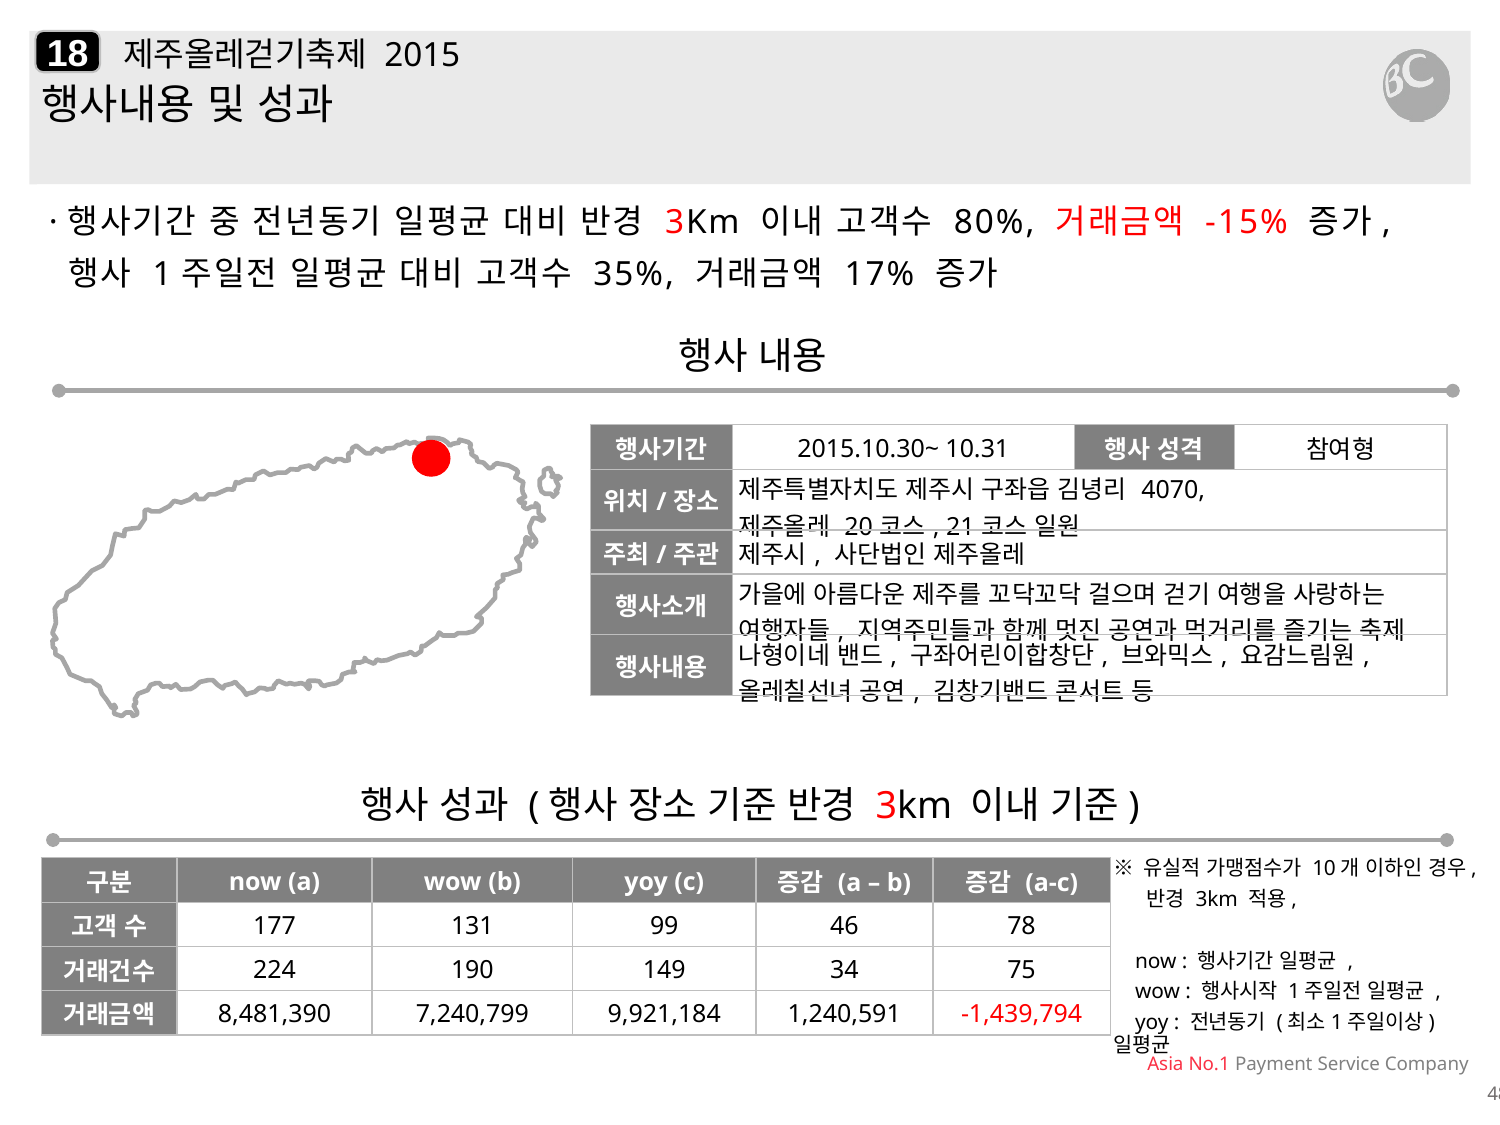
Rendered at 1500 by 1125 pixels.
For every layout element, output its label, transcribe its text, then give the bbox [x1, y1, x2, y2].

table_header yoy (c) [573, 858, 755, 902]
table_cell 190 [373, 947, 572, 990]
table_cell 46 [757, 903, 932, 946]
table_cell 34 [757, 947, 932, 990]
table_header wow (b) [373, 858, 572, 902]
table_cell 행사소개 [591, 575, 732, 634]
text_box ·행사기간 중 전년동기 일평균 대비 반경 3Km 이내 고객수 80%, 거래금액 -15% 증가, 행사 1주일전 일평균 대비 고객수 35%, 거래금액 17% 증가 [36, 184, 1471, 303]
table_cell 78 [934, 903, 1110, 946]
table_cell 9,921,184 [573, 991, 755, 1034]
table_cell 고객 수 [42, 903, 176, 946]
text_box ※ 유실적 가맹점수가 10개 이하인 경우, 반경 3km 적용, now : 행사기간 일평균 , wow : 행사시작 1주일전 일평균 , yoy : 전년동기 (최소1주일이상) 일평균 [1113, 857, 1500, 1057]
table_cell 149 [573, 947, 755, 990]
table_header 행사 성격 [1075, 425, 1234, 469]
title 제주올레걷기축제 2015 [41, 33, 1376, 79]
table_cell 나형이네 밴드, 구좌어린이합창단, 브와믹스, 요감느림원, 올레칠선녀 공연, 김창기밴드 콘서트 등 [733, 635, 1446, 695]
table_cell 131 [373, 903, 572, 946]
table_cell 99 [573, 903, 755, 946]
table_cell 224 [178, 947, 371, 990]
list 행사내용 및 성과 [41, 83, 1376, 131]
table_header 증감 (a-c) [934, 858, 1110, 902]
table_cell 주최/주관 [591, 531, 732, 573]
table_header now (a) [178, 858, 371, 902]
table_cell 177 [178, 903, 371, 946]
table_cell 행사내용 [591, 635, 732, 695]
table_cell 8,481,390 [178, 991, 371, 1034]
table_cell 제주특별자치도 제주시 구좌읍 김녕리 4070, 제주올레 20코스, 21코스 일원 [733, 470, 1446, 529]
text_box 18 [33, 28, 103, 75]
table_cell 75 [934, 947, 1110, 990]
table_header 행사기간 [591, 425, 732, 469]
table_cell 위치/장소 [591, 470, 732, 529]
table_header 구분 [42, 858, 176, 902]
table_cell 제주시, 사단법인 제주올레 [733, 531, 1446, 573]
picture [1383, 49, 1450, 122]
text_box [52, 437, 562, 717]
table_cell 7,240,799 [373, 991, 572, 1034]
table_header 2015.10.30~ 10.31 [733, 425, 1074, 469]
table_cell -1,439,794 [934, 991, 1110, 1034]
table_header 증감 (a – b) [757, 858, 932, 902]
table_cell 1,240,591 [757, 991, 932, 1034]
table_cell 가을에 아름다운 제주를 꼬닥꼬닥 걸으며 걷기 여행을 사랑하는 여행자들, 지역주민들과 함께 멋진 공연과 먹거리를 즐기는 축제 [733, 575, 1446, 634]
text_box 행사 내용 [53, 336, 1453, 378]
text_box 행사 성과 (행사 장소 기준 반경 3km 이내 기준) [47, 786, 1453, 827]
table_cell 거래건수 [42, 947, 176, 990]
table_cell 거래금액 [42, 991, 176, 1034]
table_header 참여형 [1235, 425, 1446, 469]
